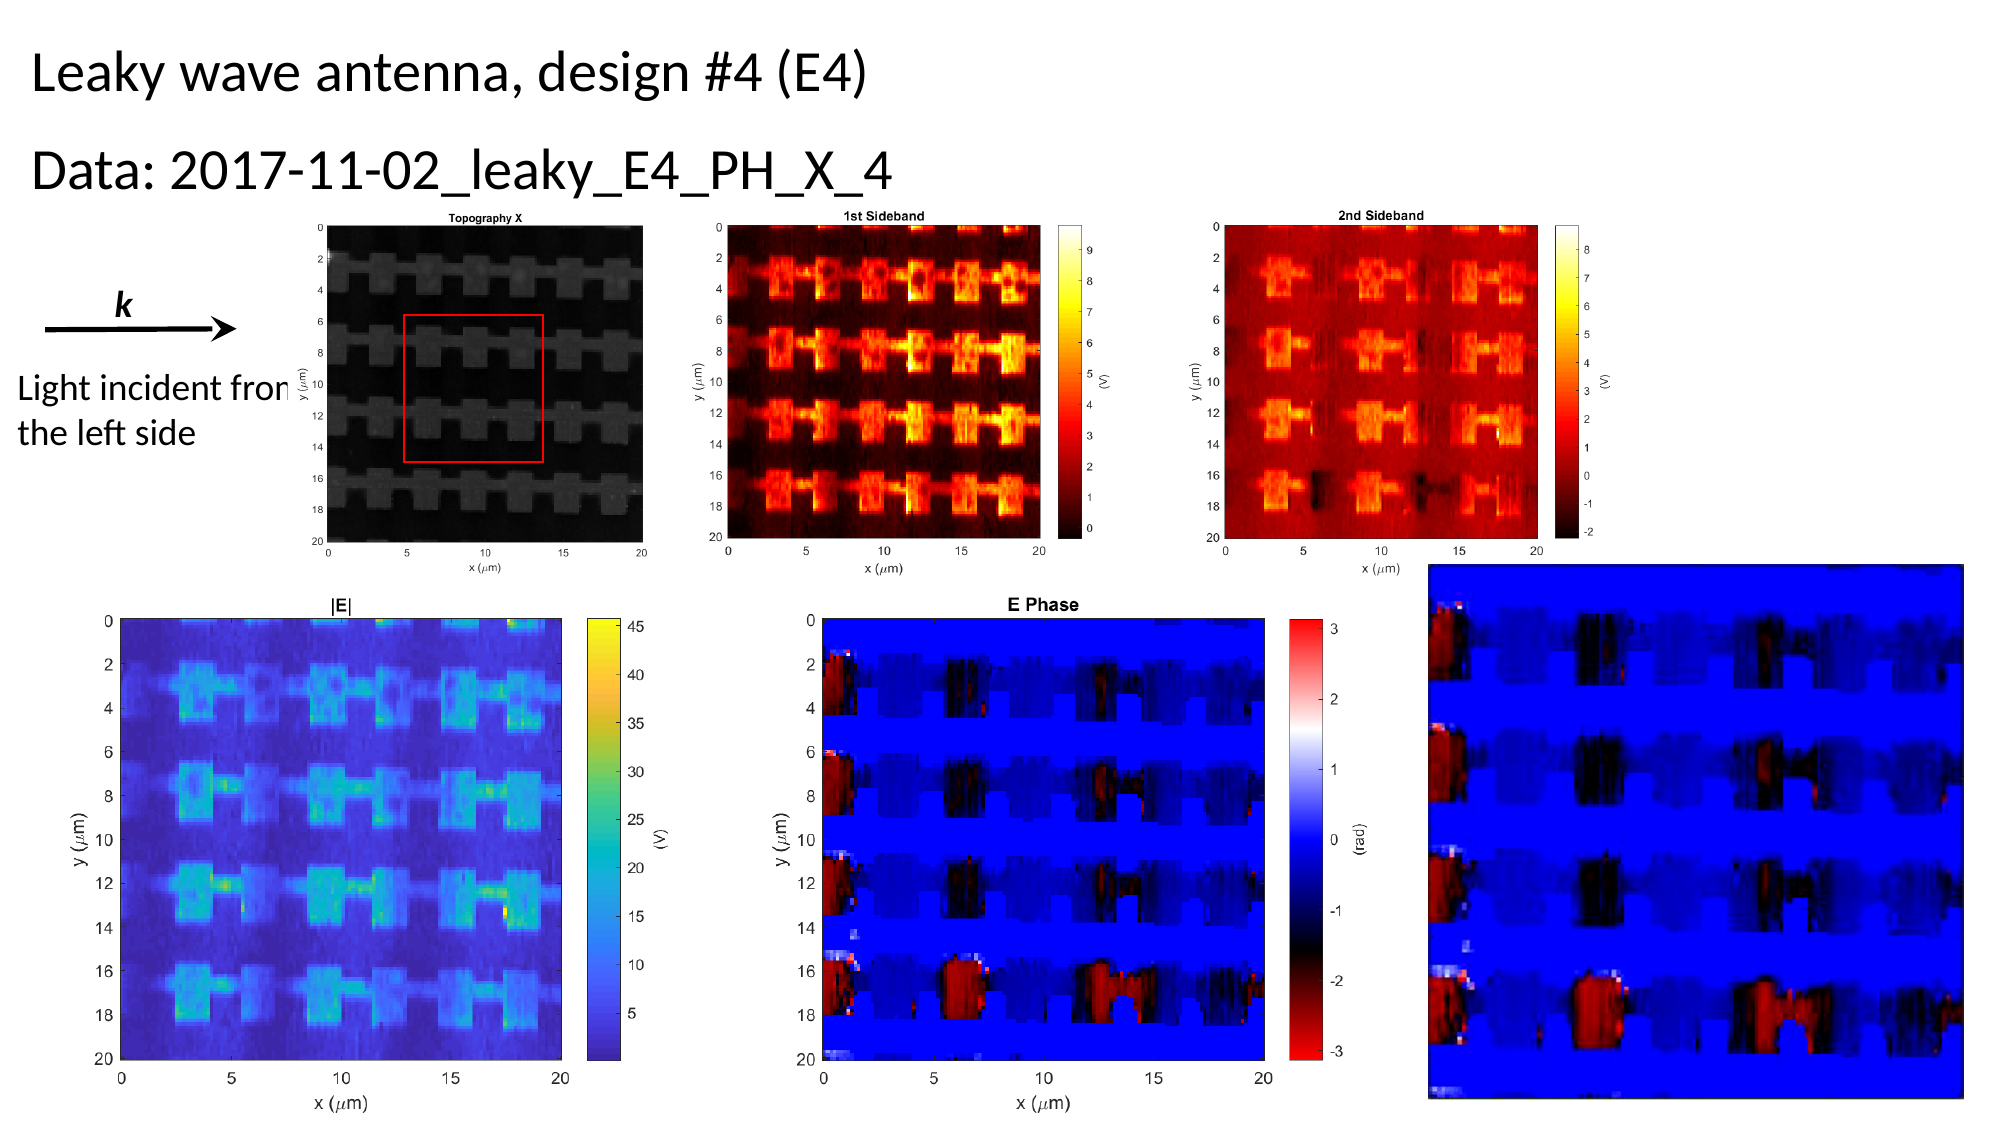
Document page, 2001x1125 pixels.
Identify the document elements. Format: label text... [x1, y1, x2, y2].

list Data: 2017-11-02_leaky_E4_PH_X_4 [16, 131, 1742, 255]
title Leaky wave antenna, design #4 (E4) [16, 14, 1742, 131]
text_box Light incident from the left side [2, 355, 287, 461]
picture [687, 202, 1616, 583]
picture [61, 208, 1370, 1125]
text_box k [99, 272, 268, 333]
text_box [1427, 563, 1965, 1102]
